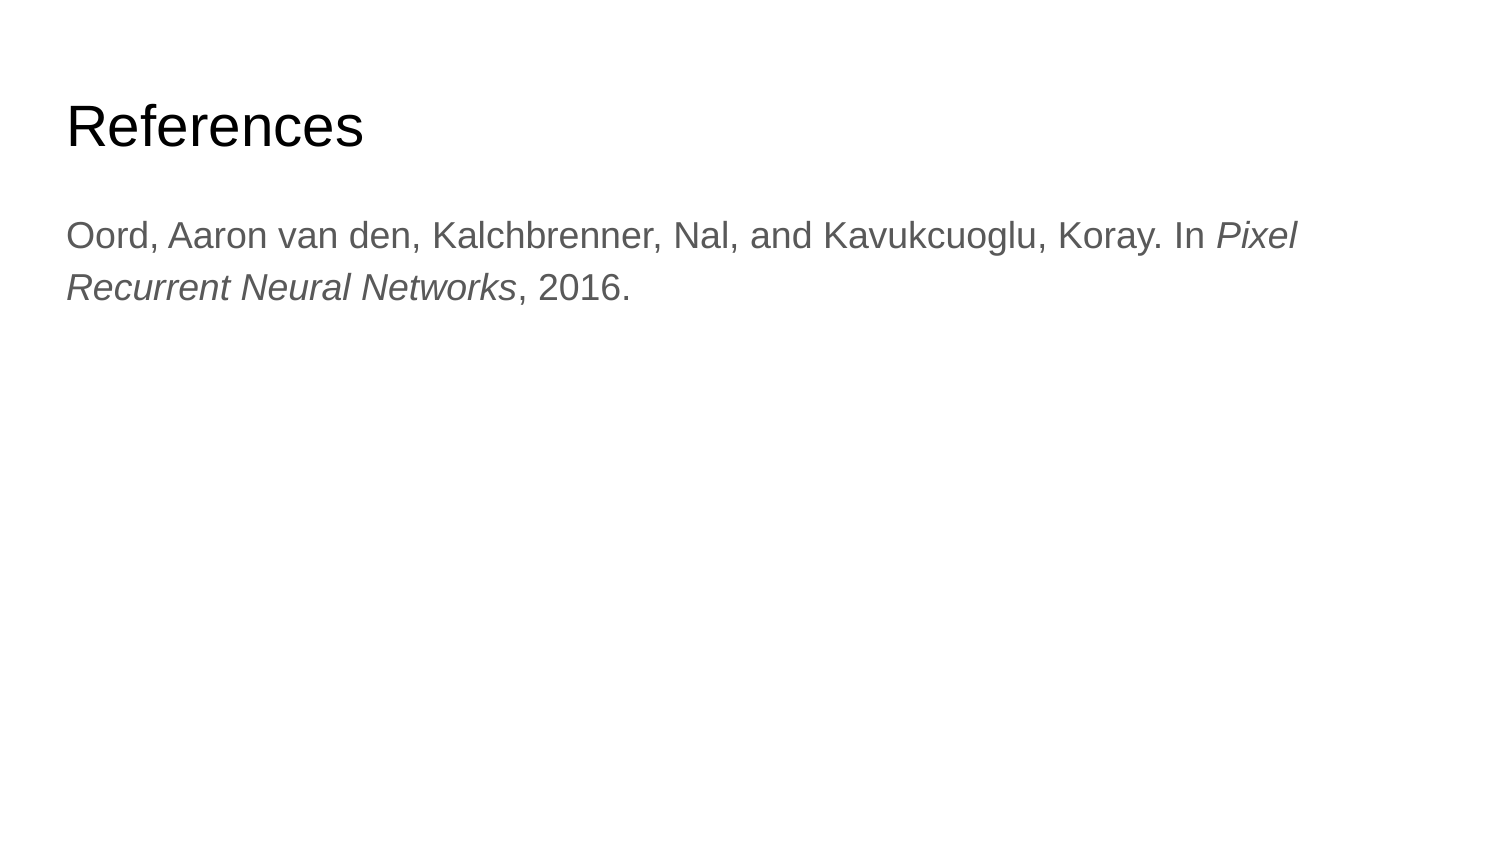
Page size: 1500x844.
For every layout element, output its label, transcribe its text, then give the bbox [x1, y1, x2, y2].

list Oord, Aaron van den, Kalchbrenner, Nal, and Kavukcuoglu, Koray. In Pixel Recurrent Neural Networks, 2016. [51, 189, 1449, 750]
title References [51, 72, 1449, 167]
